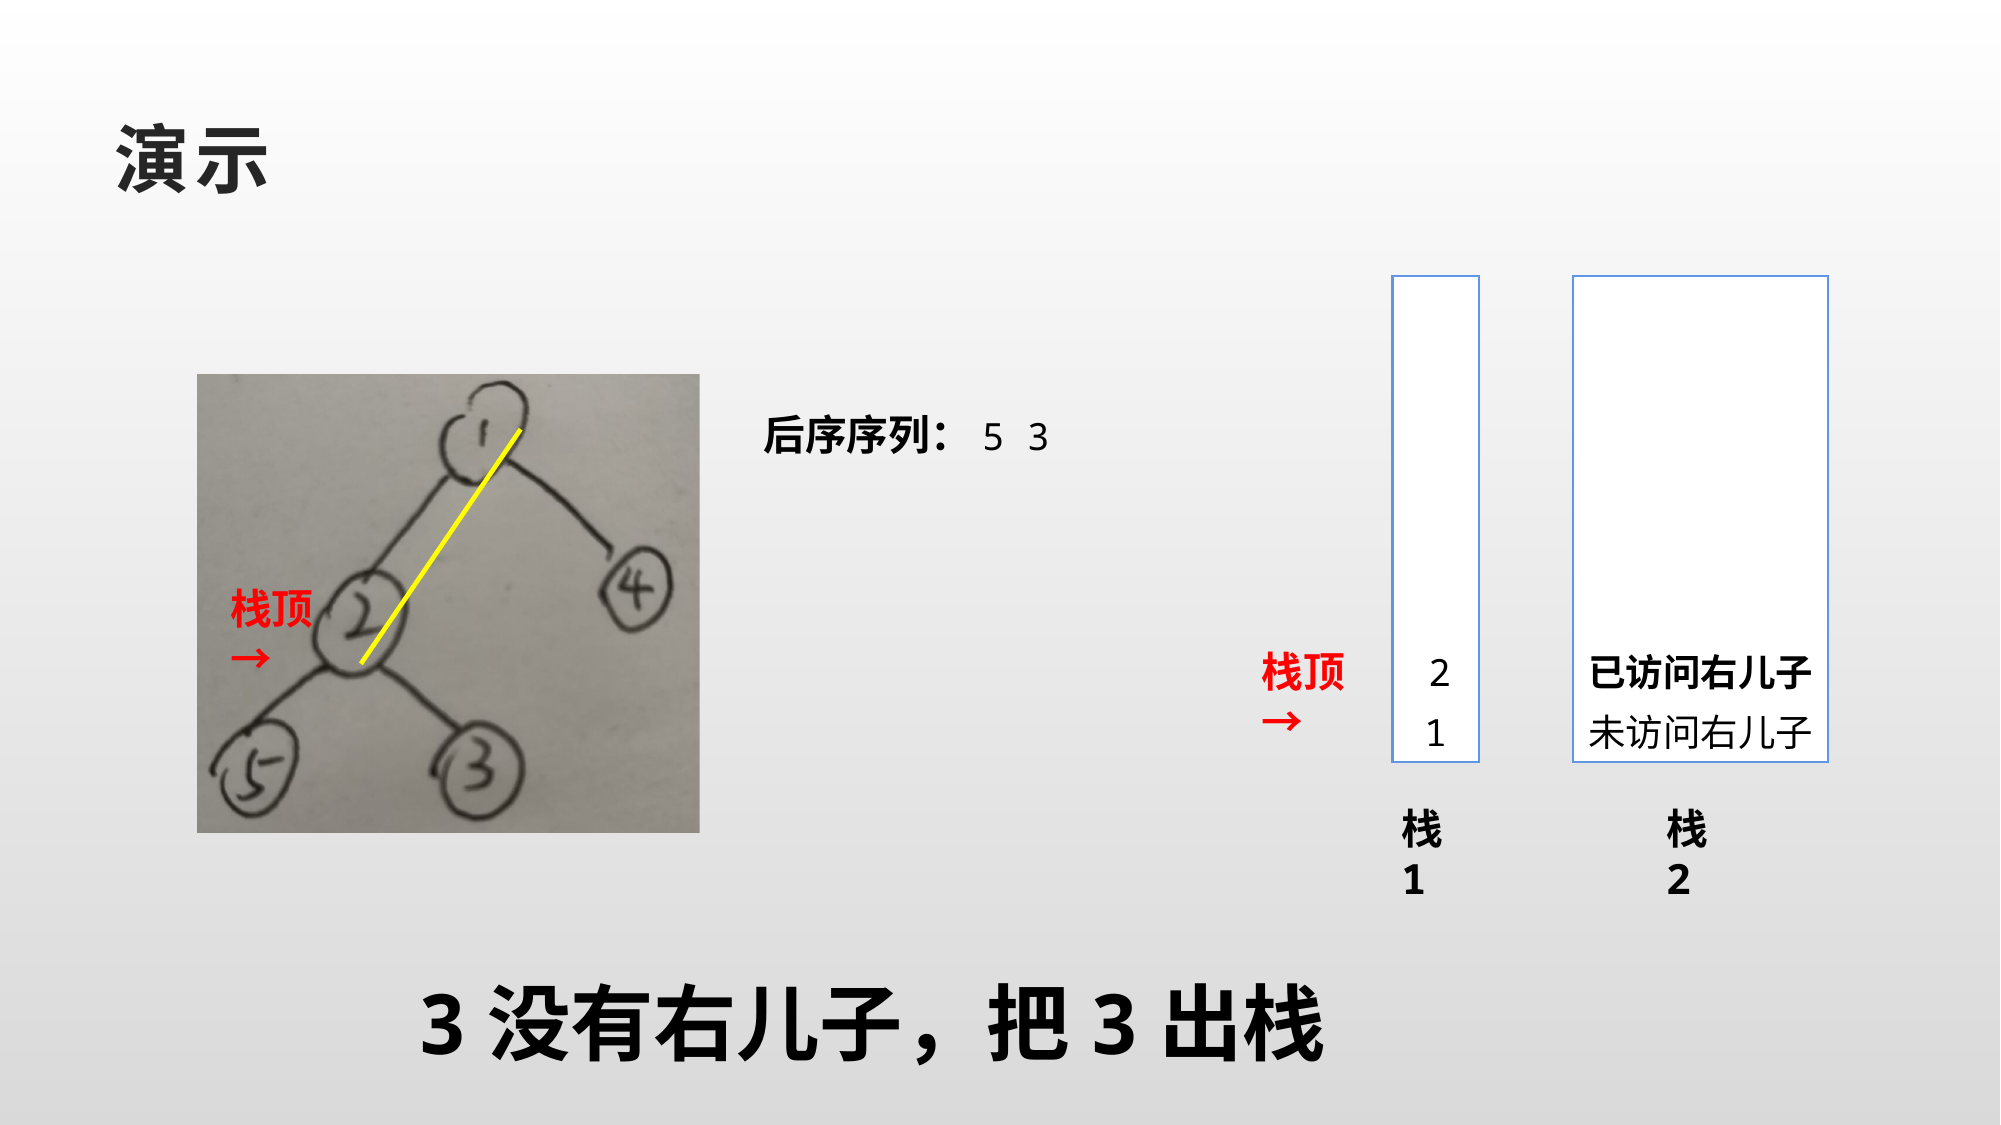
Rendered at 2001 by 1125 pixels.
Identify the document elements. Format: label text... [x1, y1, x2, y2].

text_box 3没有右儿子，把3出栈 [402, 963, 1341, 1079]
text_box 栈顶→ [1247, 638, 1393, 754]
text_box 已访问右儿子 [1573, 641, 1828, 701]
text_box 2 [1413, 641, 1466, 701]
text_box 未访问右儿子 [1573, 701, 1828, 762]
text_box 栈1 [1386, 795, 1485, 910]
title 演示 [99, 99, 1900, 216]
text_box 栈2 [1651, 795, 1750, 910]
text_box 后序序列：5 3 [748, 401, 1391, 466]
picture [197, 374, 700, 833]
text_box [1572, 275, 1829, 763]
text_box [360, 429, 521, 664]
text_box 1 [1409, 701, 1462, 762]
text_box [1391, 275, 1480, 763]
